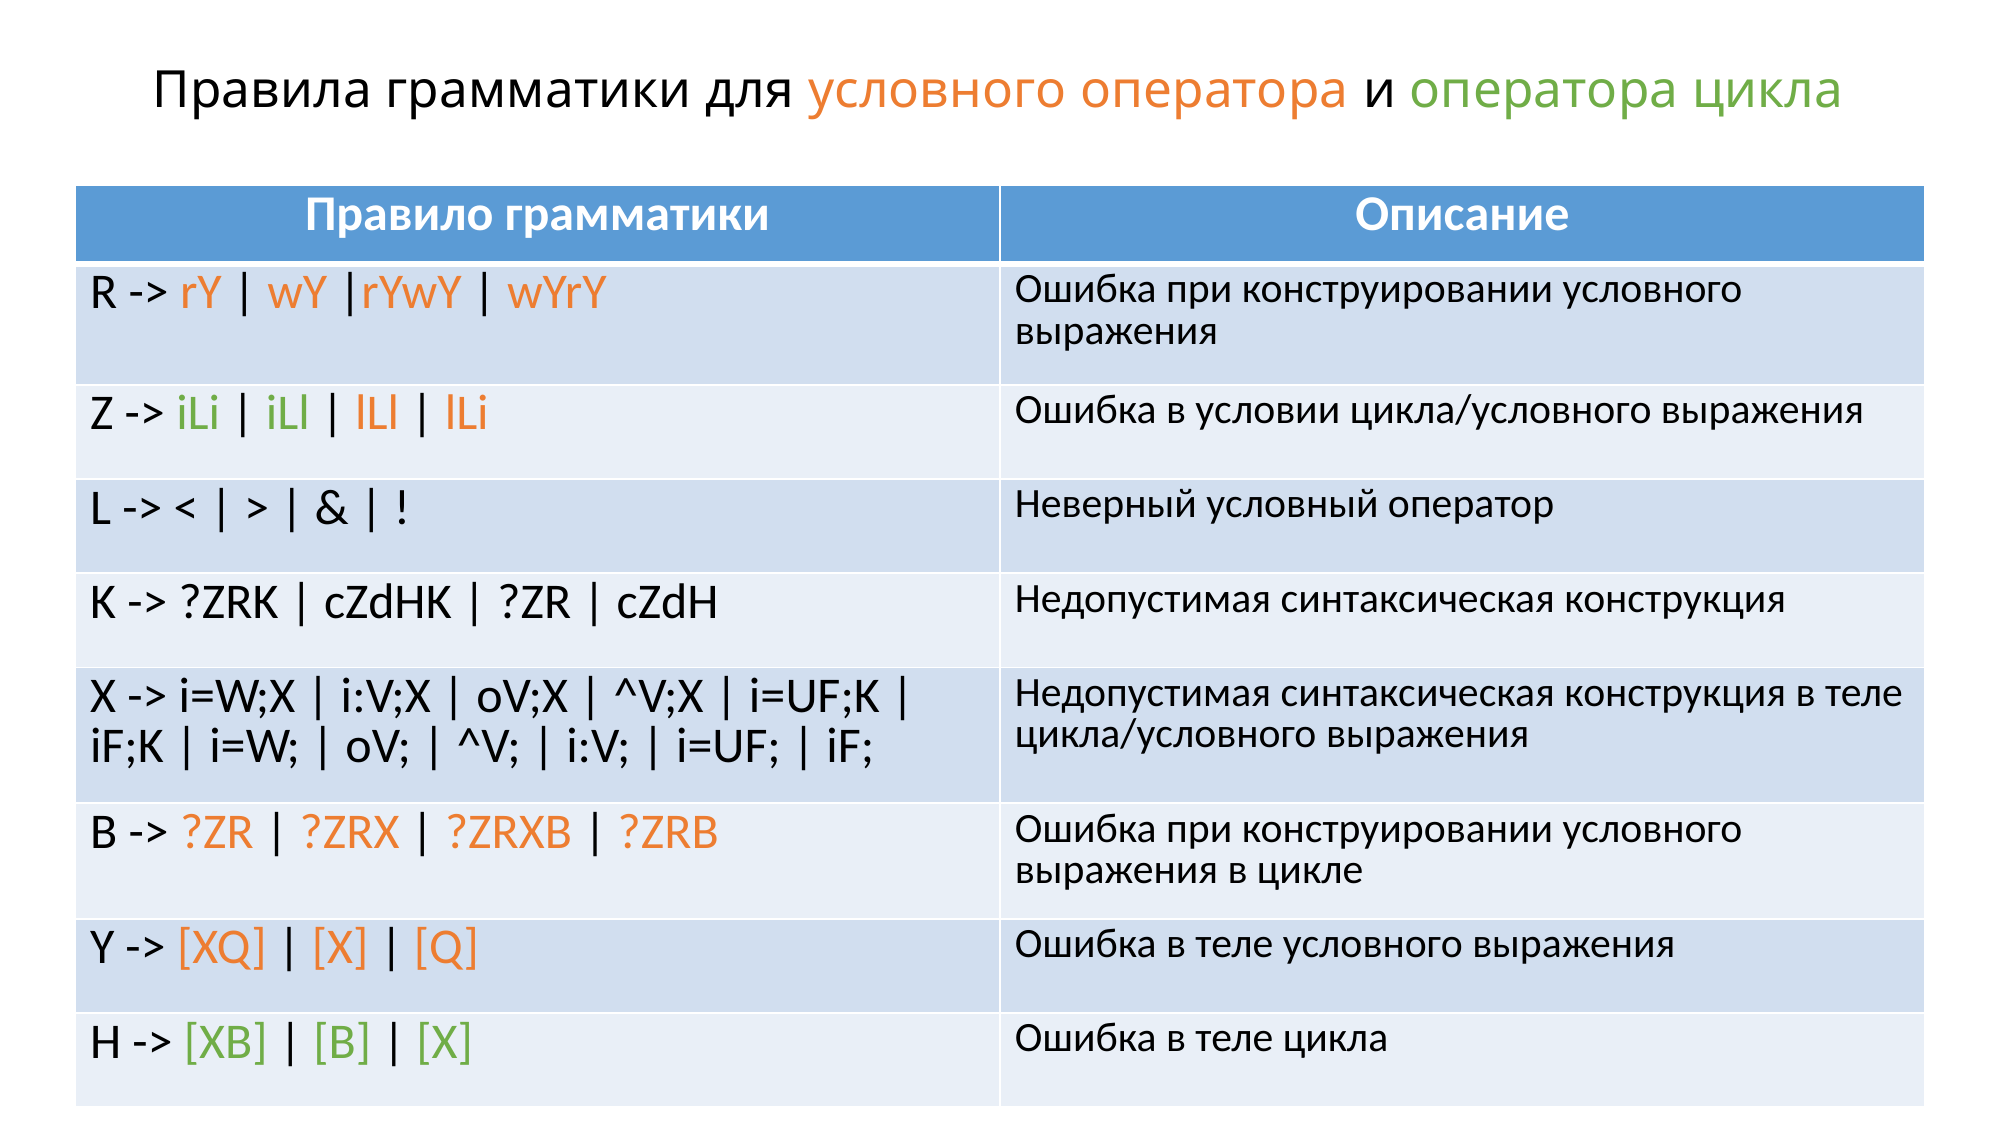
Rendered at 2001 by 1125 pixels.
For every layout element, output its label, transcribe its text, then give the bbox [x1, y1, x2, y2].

table_header Описание [1001, 186, 1924, 261]
table_cell K -> ?ZRK | cZdHK | ?ZR | cZdH [76, 574, 999, 667]
table_cell Недопустимая синтаксическая конструкция в теле цикла/условного выражения [1001, 668, 1924, 802]
title Правила грамматики для условного оператора и оператора цикла [137, 29, 1863, 153]
table_cell R -> rY | wY |rYwY | wYrY [76, 267, 999, 384]
table_cell Недопустимая синтаксическая конструкция [1001, 574, 1924, 667]
table_cell L -> < | > | & | ! [76, 480, 999, 572]
table_header Правило грамматики [76, 186, 999, 261]
table_cell X -> i=W;X | i:V;X | oV;X | ^V;X | i=UF;K | iF;K | i=W; | oV; | ^V; | i:V; | i=UF; | iF; [76, 668, 999, 802]
table_cell Y -> [XQ] | [X] | [Q] [76, 920, 999, 1012]
table_cell B -> ?ZR | ?ZRX | ?ZRXB | ?ZRB [76, 804, 999, 918]
table_cell H -> [XB] | [B] | [X] [76, 1014, 999, 1106]
table_cell Ошибка в теле условного выражения [1001, 920, 1924, 1012]
table_cell Ошибка при конструировании условного выражения в цикле [1001, 804, 1924, 918]
table_cell Ошибка при конструировании условного выражения [1001, 267, 1924, 384]
table_cell Ошибка в теле цикла [1001, 1014, 1924, 1106]
table_cell Z -> iLi | iLl | lLl | lLi [76, 386, 999, 478]
table_cell Ошибка в условии цикла/условного выражения [1001, 386, 1924, 478]
table_cell Неверный условный оператор [1001, 480, 1924, 572]
